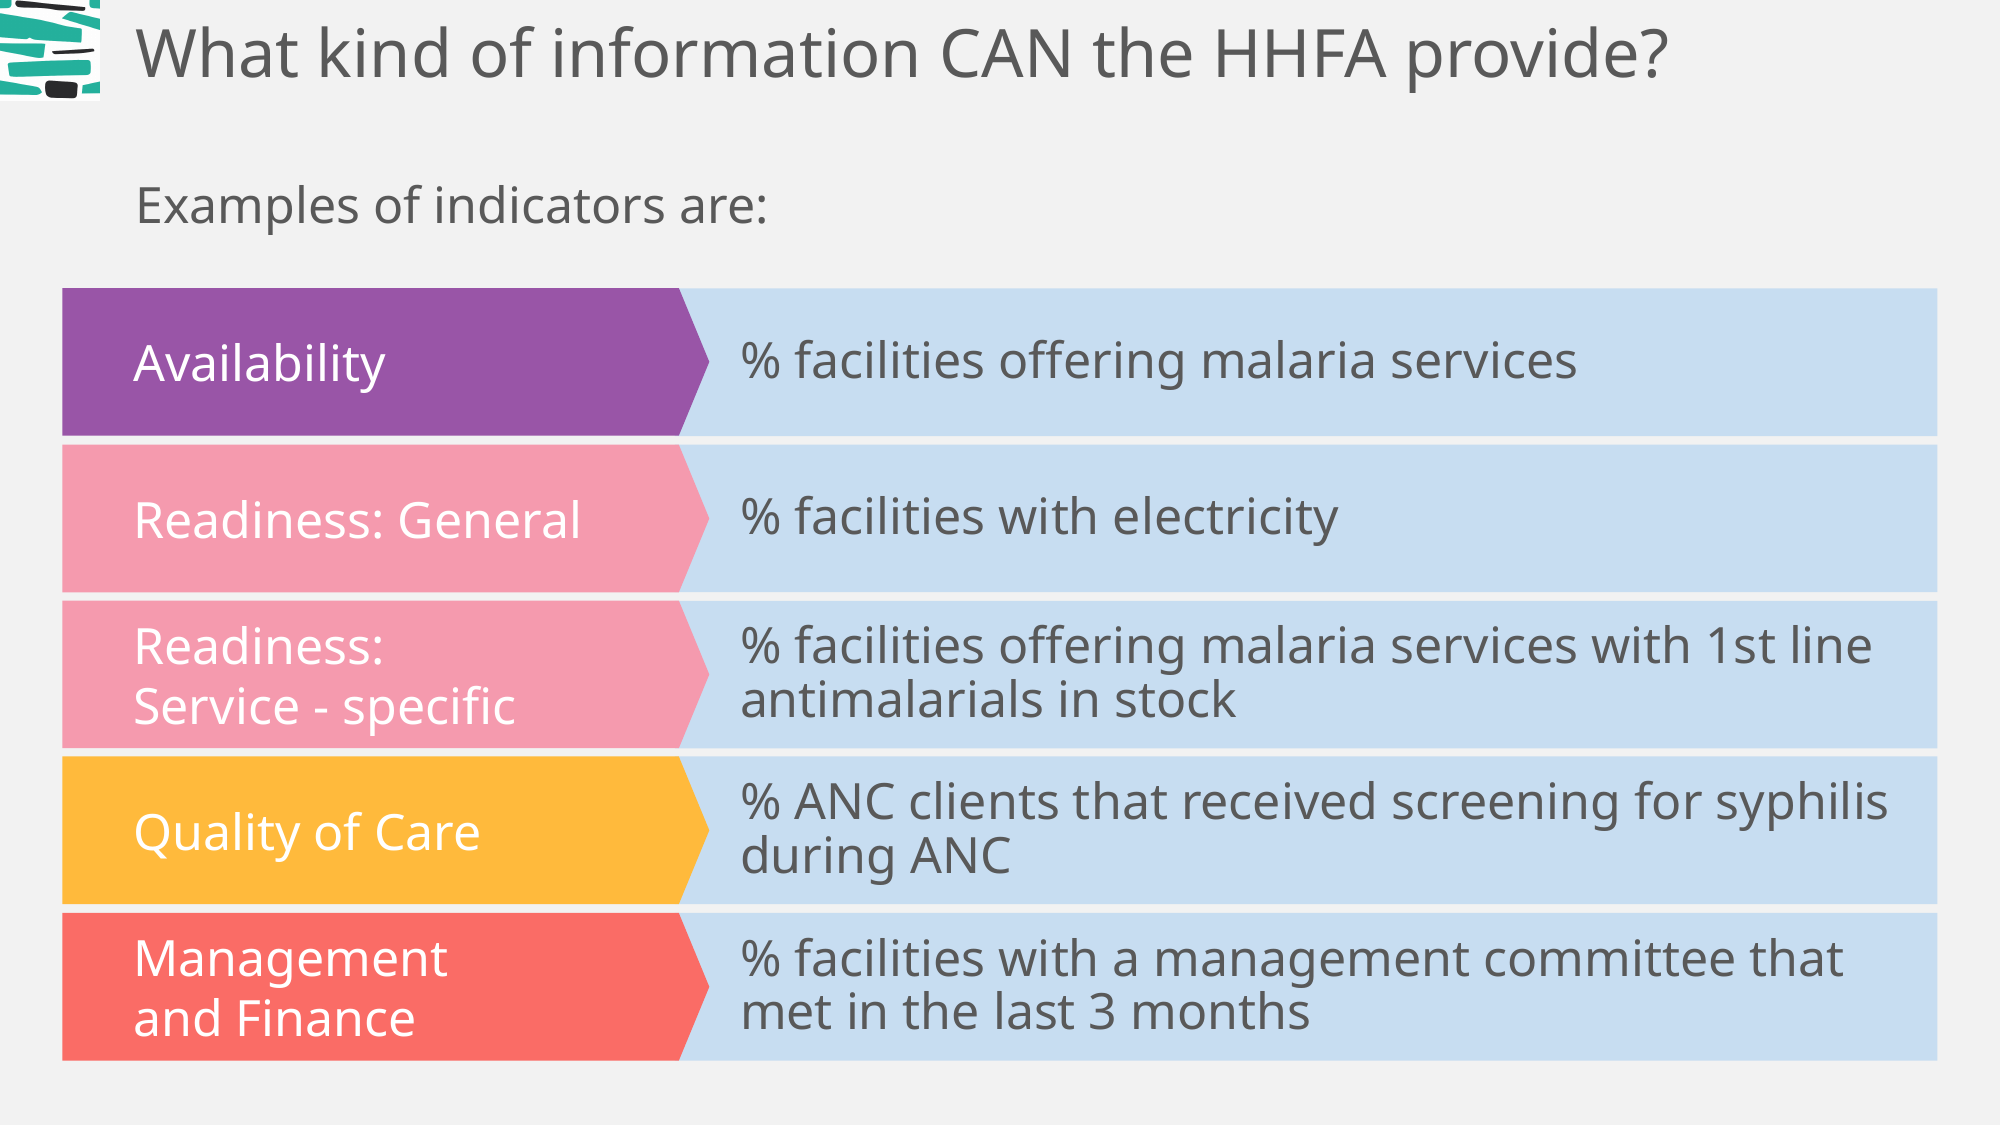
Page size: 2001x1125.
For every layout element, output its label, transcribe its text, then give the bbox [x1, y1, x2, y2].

text_box % facilities with a management committee that met in the last 3 months [680, 912, 1938, 1061]
text_box % facilities offering malaria services with 1st line antimalarials in stock [681, 600, 1938, 749]
text_box Examples of indicators are: [120, 172, 935, 242]
text_box Management and Finance [61, 911, 711, 1062]
text_box % ANC clients that received screening for syphilis during ANC [681, 756, 1938, 905]
text_box % facilities offering malaria services [680, 288, 1938, 437]
text_box [759, 318, 1762, 389]
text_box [0, 0, 1837, 101]
text_box Quality of Care [61, 755, 711, 906]
text_box Readiness: General [61, 443, 711, 594]
text_box % facilities with electricity [681, 444, 1938, 593]
text_box Readiness: Service - specific [61, 599, 711, 750]
text_box Availability [61, 286, 711, 437]
